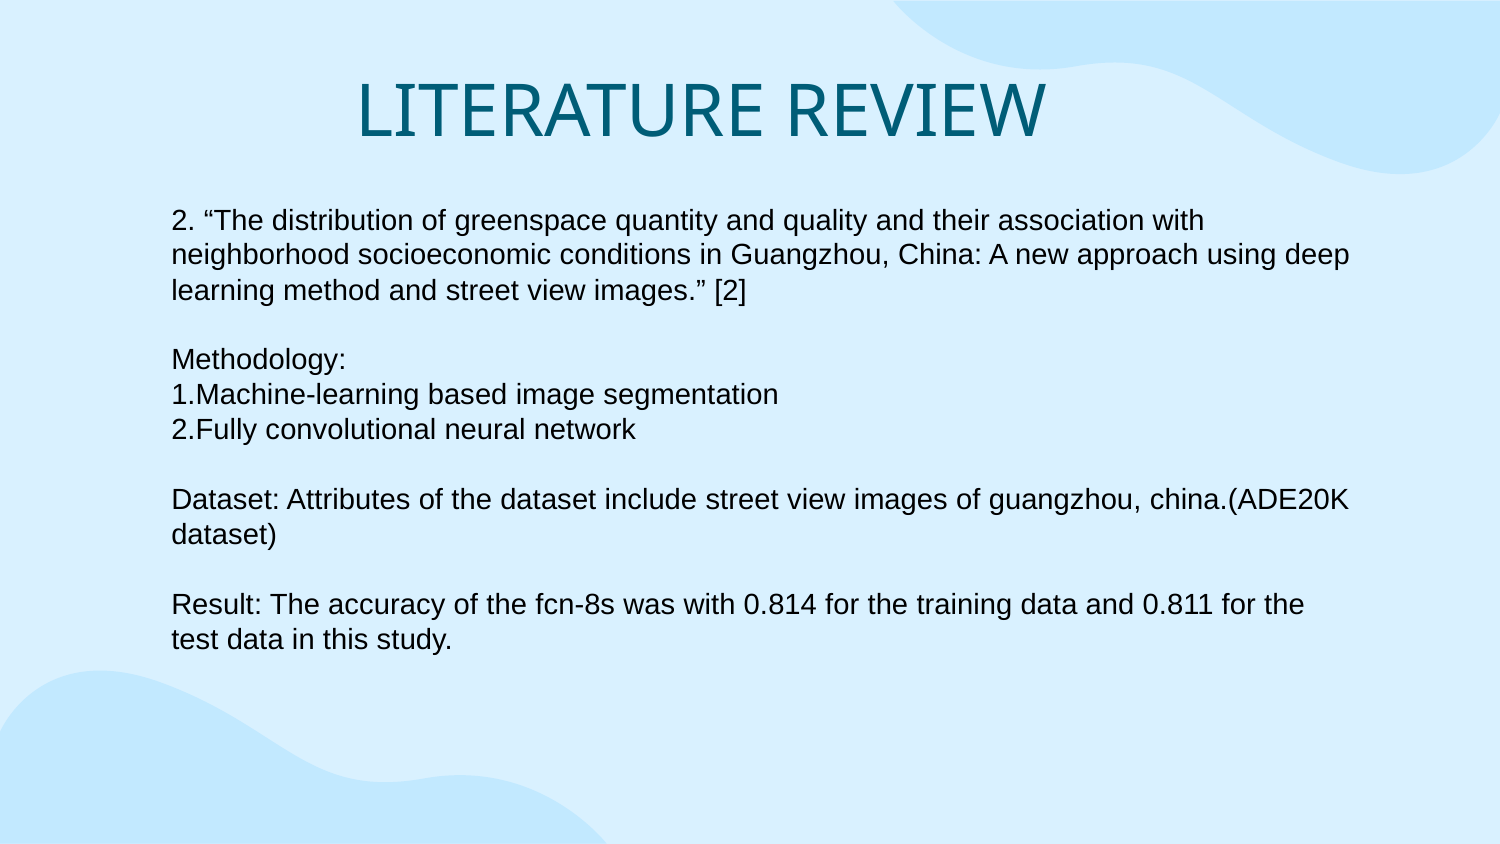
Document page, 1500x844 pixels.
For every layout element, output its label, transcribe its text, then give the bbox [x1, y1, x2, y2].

text_box 2. “The distribution of greenspace quantity and quality and their association with neighborhood socioeconomic conditions in Guangzhou, China: A new approach using deep learning method and street view images.” [2] Methodology: 1.Machine-learning based image segmentation 2.Fully convolutional neural network Dataset: Attributes of the dataset include street view images of guangzhou, china.(ADE20K dataset) Result: The accuracy of the fcn-8s was with 0.814 for the training data and 0.811 for the test data in this study. [156, 193, 1368, 663]
title LITERATURE REVIEW [257, 48, 1146, 183]
